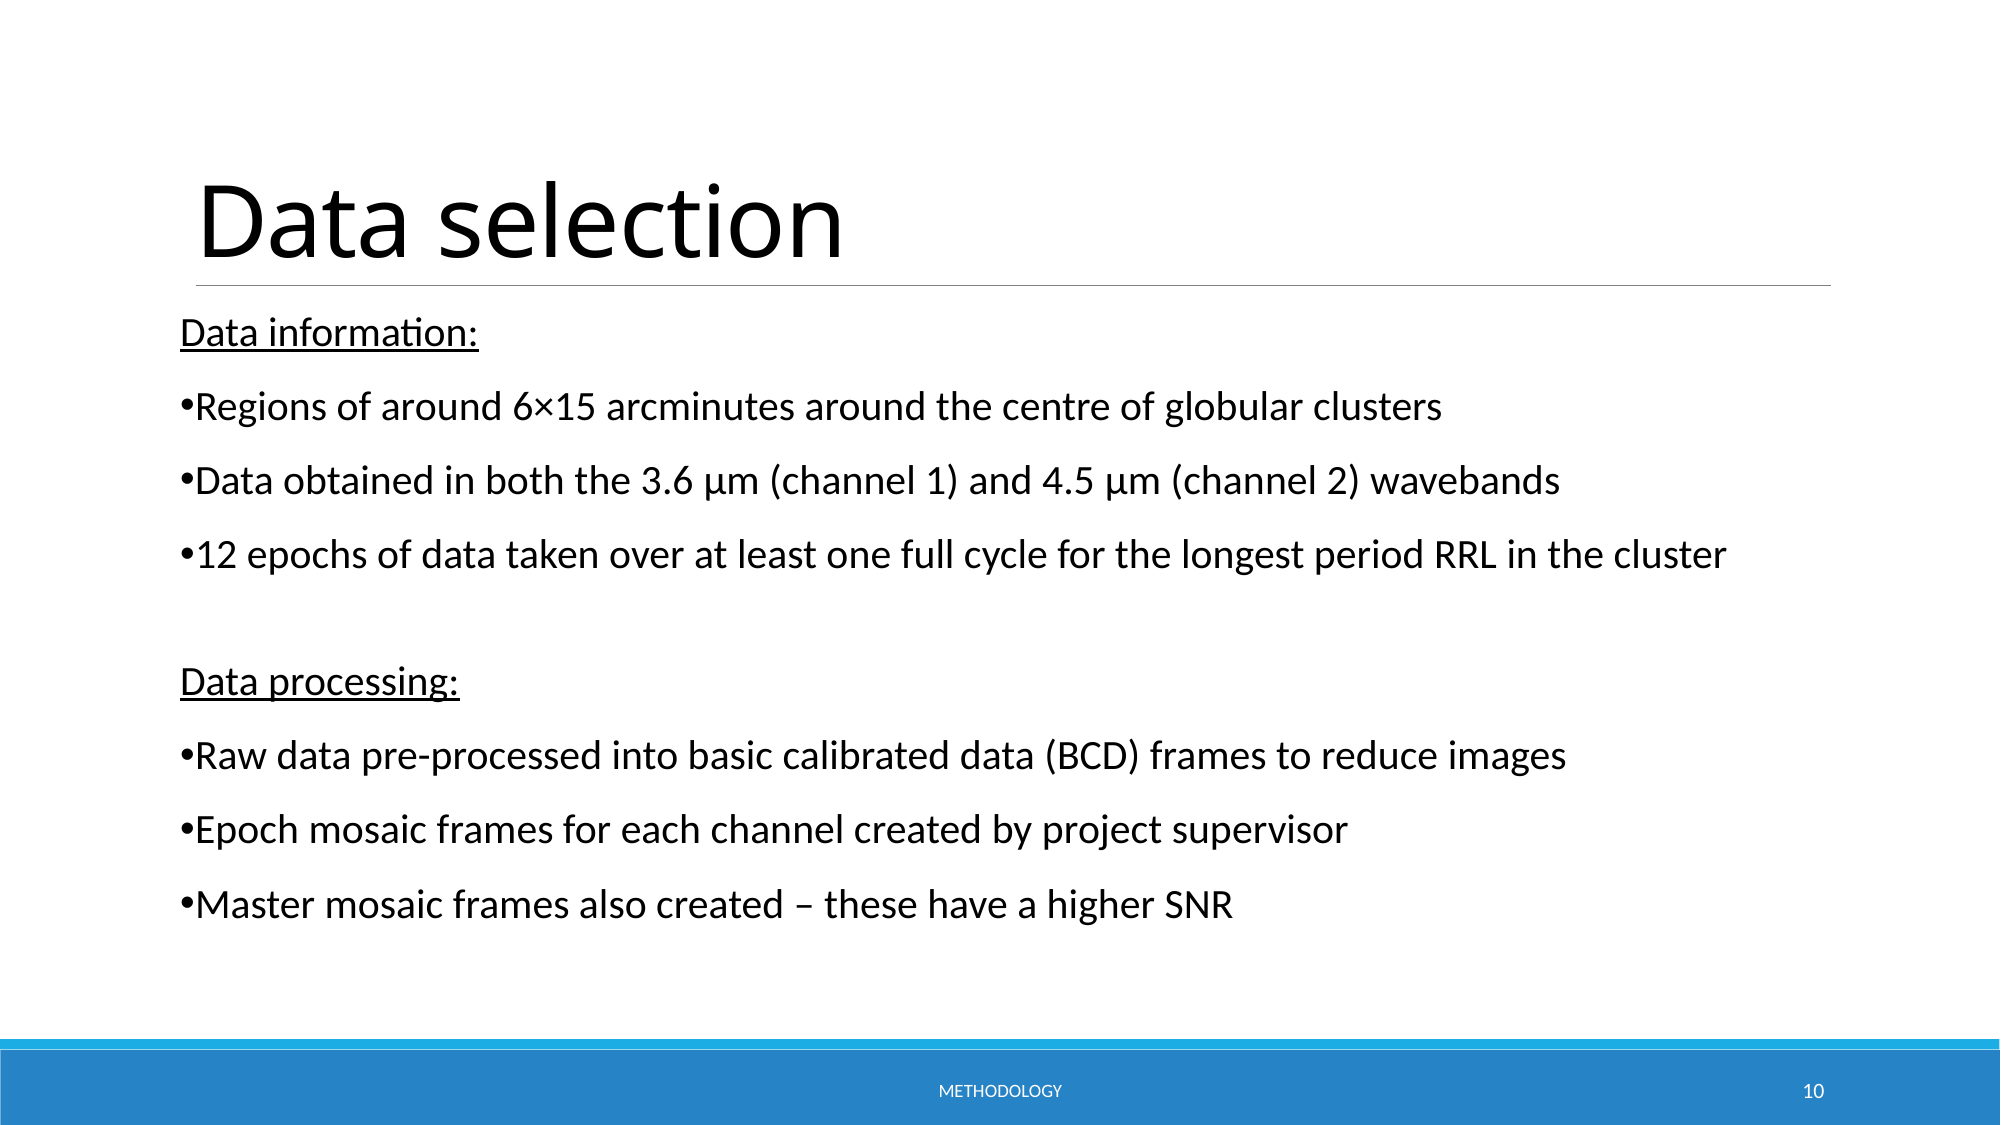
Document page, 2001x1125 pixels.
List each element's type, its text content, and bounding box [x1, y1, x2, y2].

slide_number 10 [1624, 1059, 1840, 1120]
title Data selection [180, 47, 1830, 285]
list Data information: Regions of around 6×15 arcminutes around the centre of globular clusters Data obtained in both the 3.6 μm (channel 1) and 4.5 μm (channel 2) wavebands 12 epochs of data taken over at least one full cycle for the longest period RRL in the cluster Data processing: Raw data pre-processed into basic calibrated data (BCD) frames to reduce images Epoch mosaic frames for each channel created by project supervisor Master mosaic frames also created – these have a higher SNR [180, 302, 1830, 985]
footer METHODOLOGY [604, 1059, 1396, 1120]
